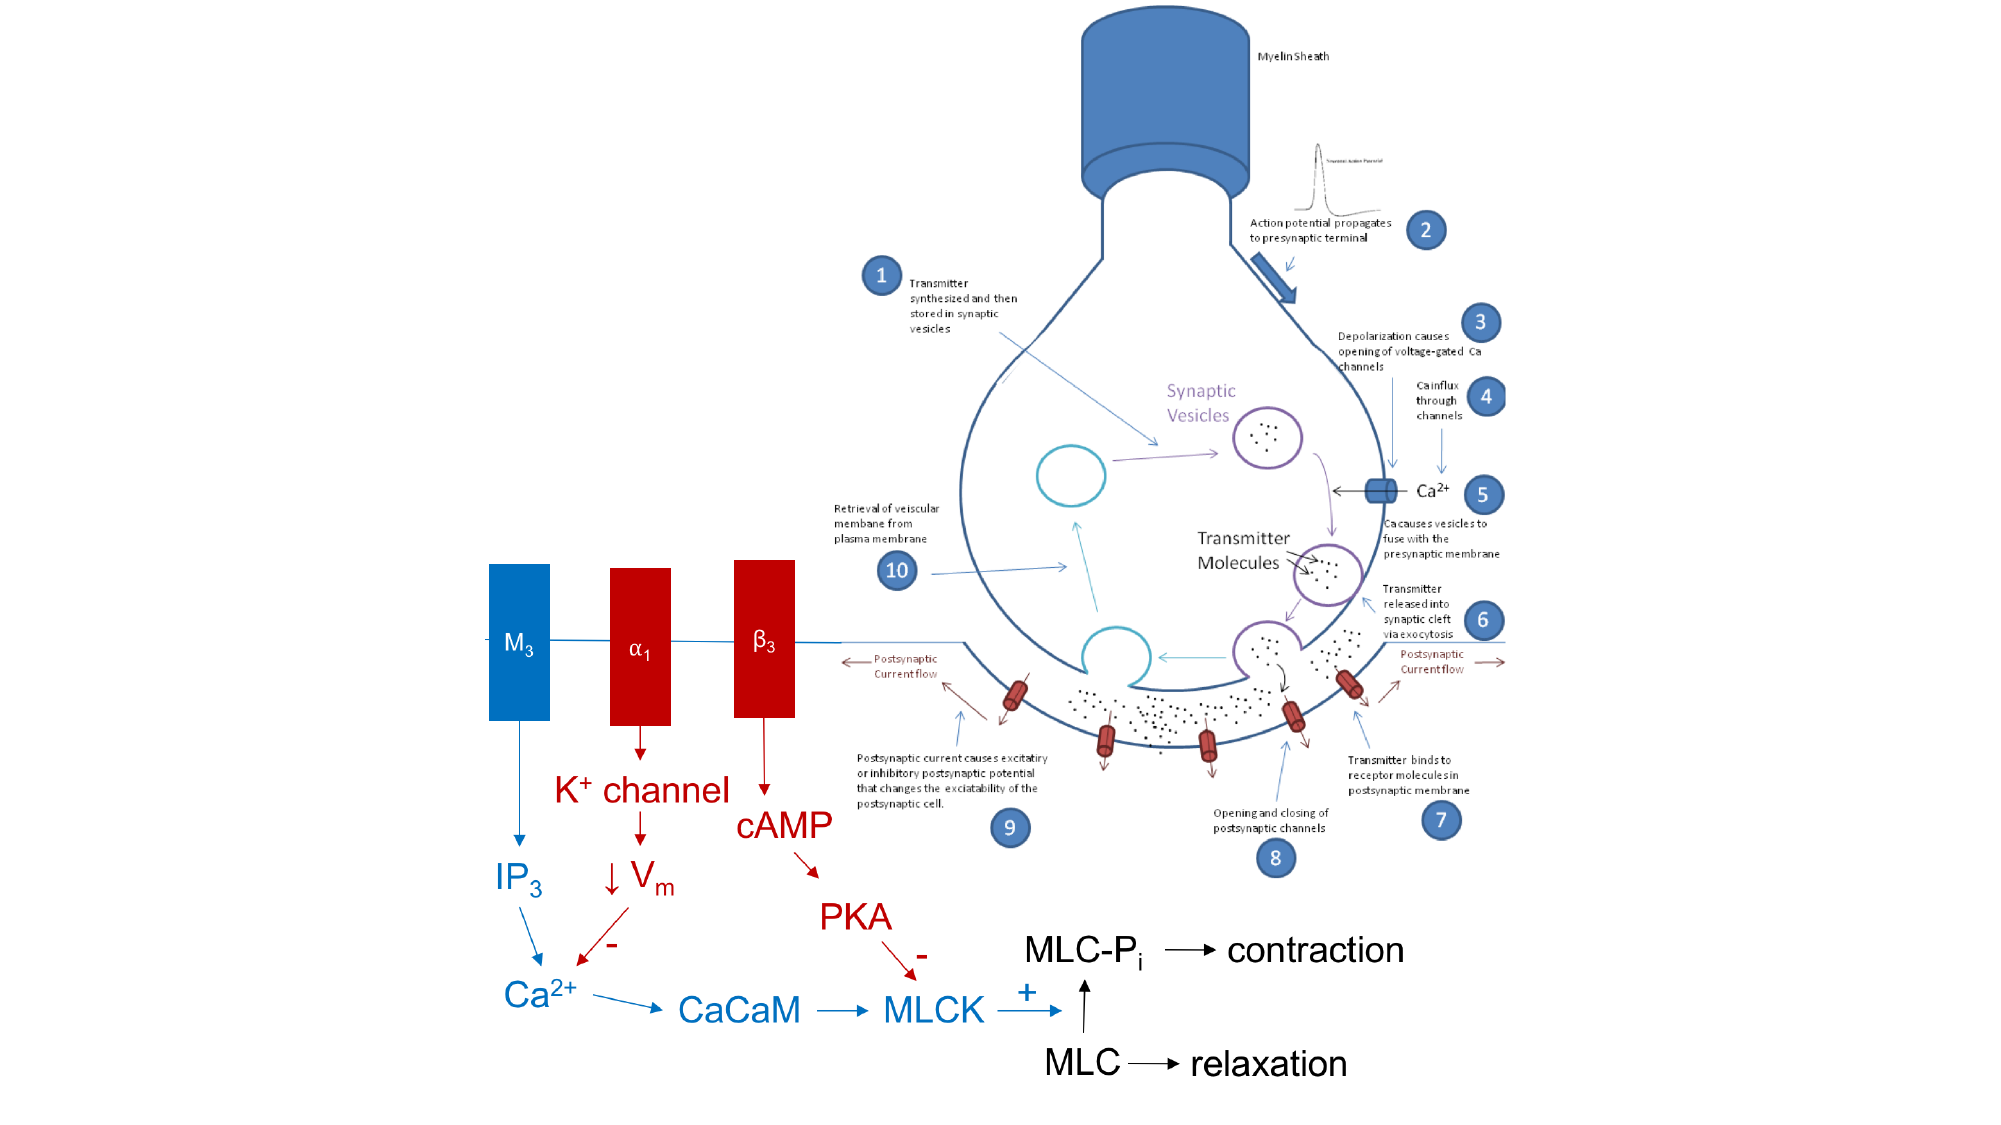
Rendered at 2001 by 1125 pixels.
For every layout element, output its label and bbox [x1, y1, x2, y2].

picture [472, 0, 1528, 1125]
